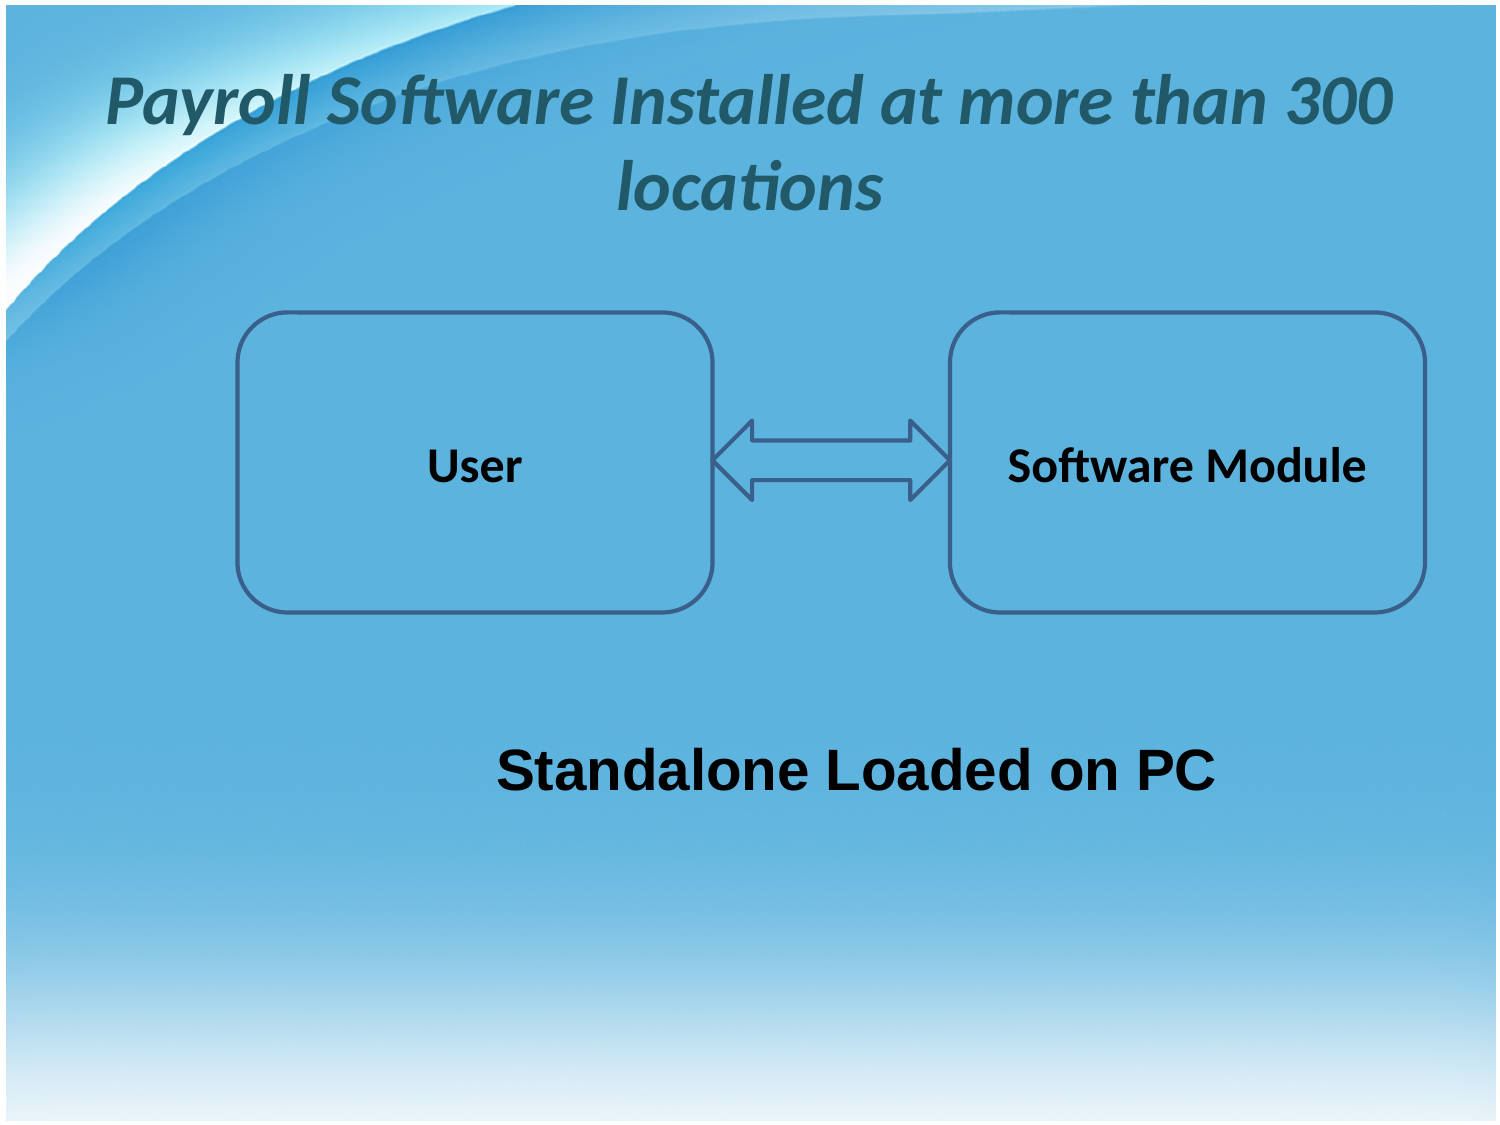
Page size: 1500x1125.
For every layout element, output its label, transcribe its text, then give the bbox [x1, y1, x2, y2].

title Payroll Software Installed at more than 300 locations [75, 45, 1425, 233]
text_box Software Module [947, 310, 1428, 615]
picture [0, 0, 1500, 1125]
text_box User [235, 310, 715, 615]
text_box Standalone Loaded on PC [399, 725, 1313, 810]
text_box [710, 418, 953, 502]
